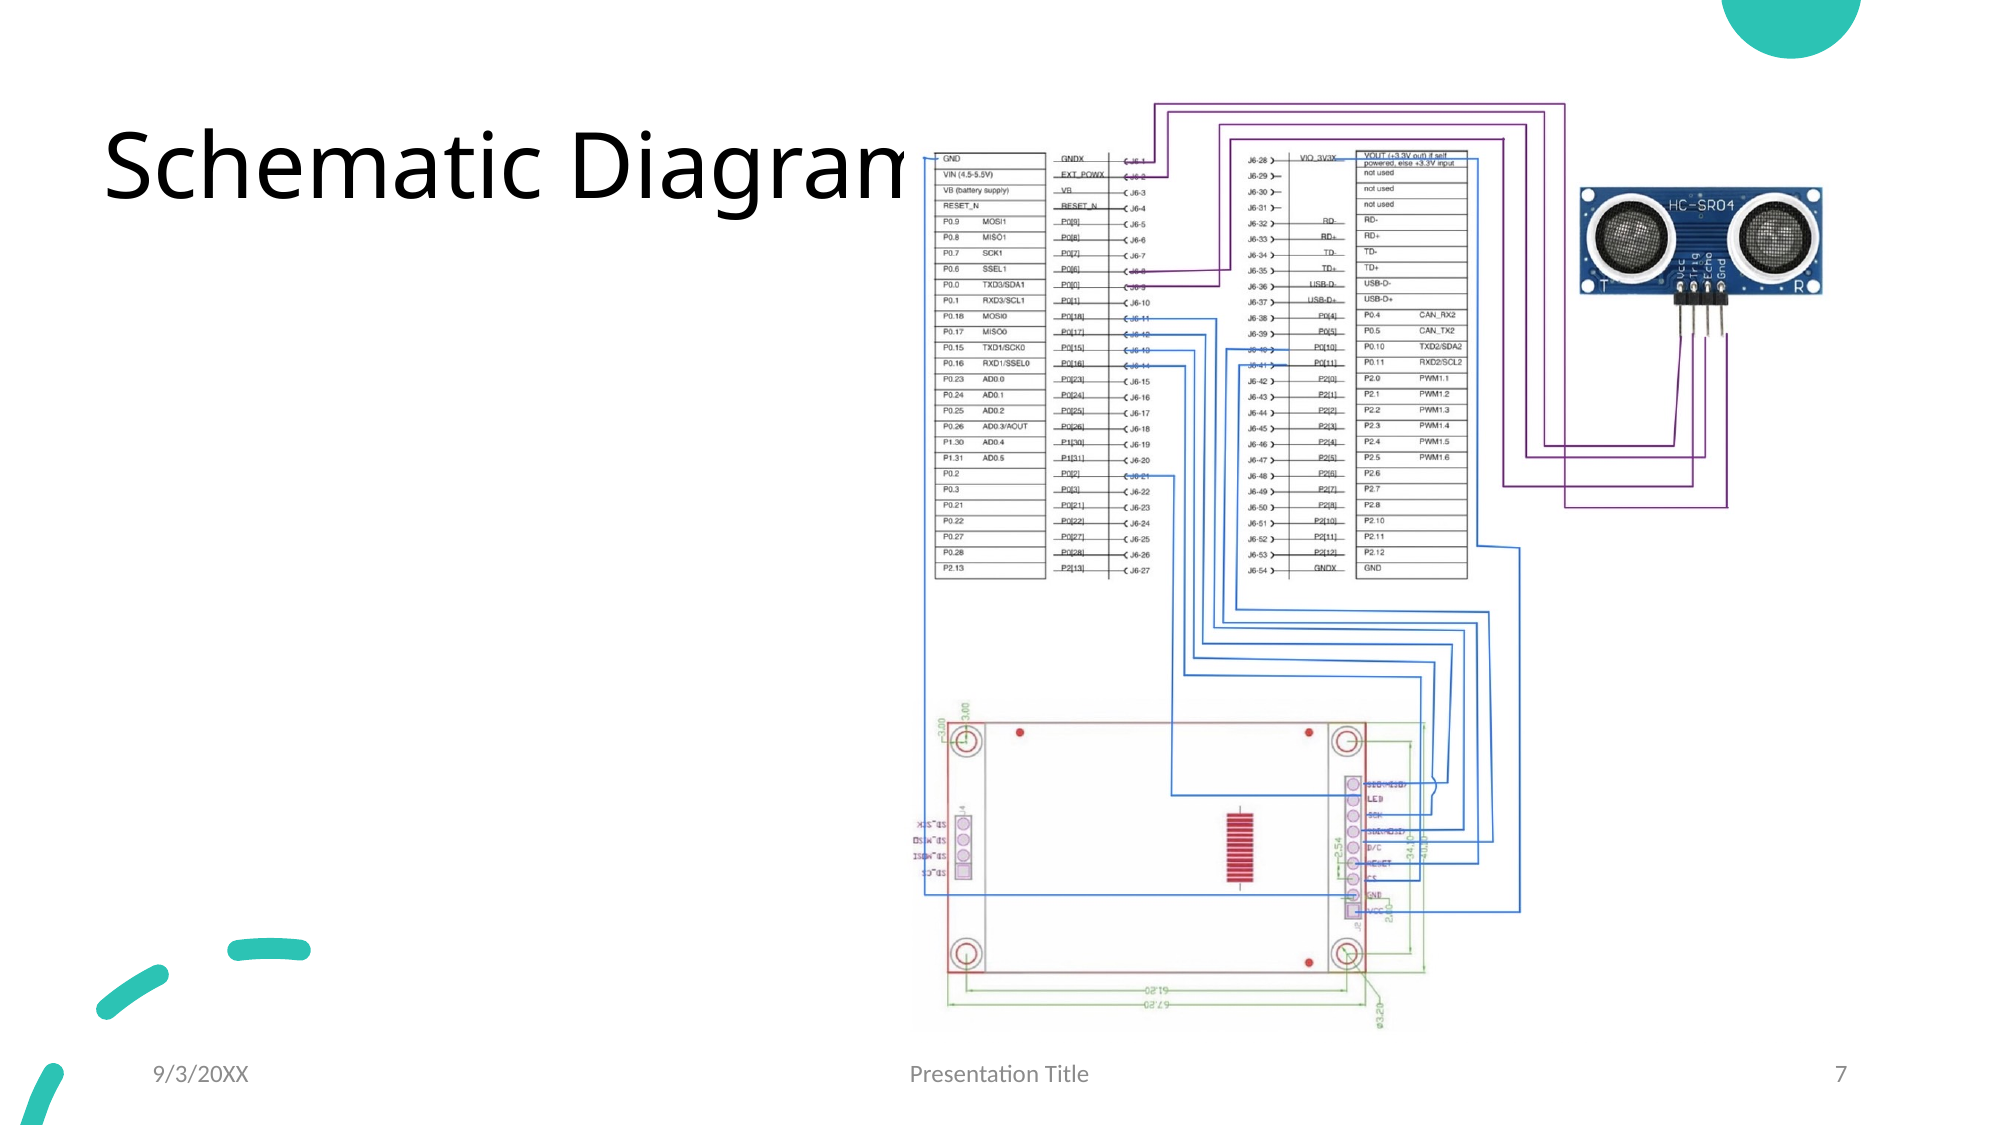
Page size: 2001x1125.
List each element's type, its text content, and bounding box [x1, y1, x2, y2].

slide_number 7 [1412, 1042, 1863, 1103]
footer Presentation Title [662, 1042, 1338, 1103]
picture [904, 87, 1846, 1043]
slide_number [137, 1042, 588, 1103]
title Schematic Diagram [88, 59, 1814, 278]
